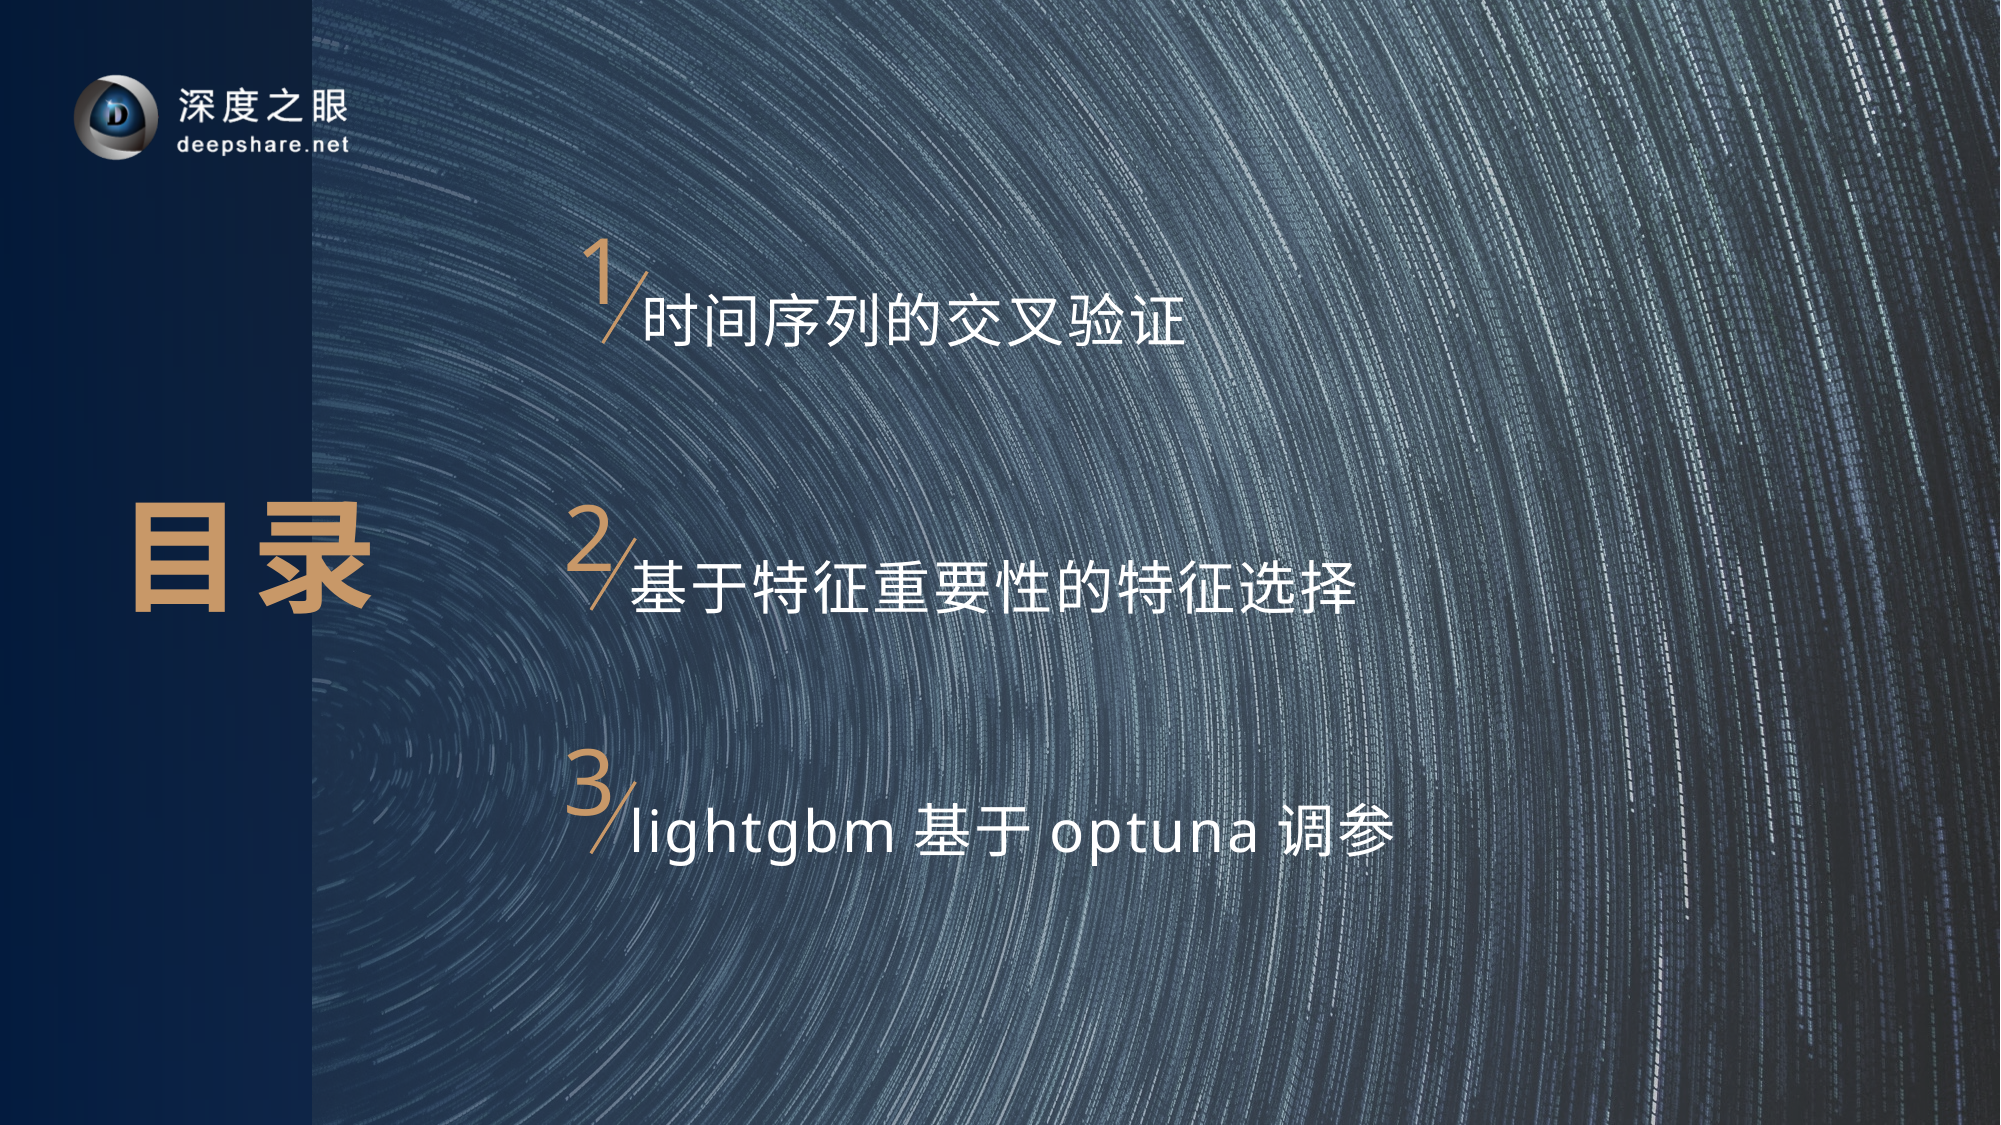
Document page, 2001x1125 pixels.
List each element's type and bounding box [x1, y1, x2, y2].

picture [1472, 0, 2000, 1125]
picture [54, 55, 355, 181]
text_box [551, 716, 1515, 896]
text_box [562, 205, 1526, 386]
text_box [551, 472, 1515, 653]
